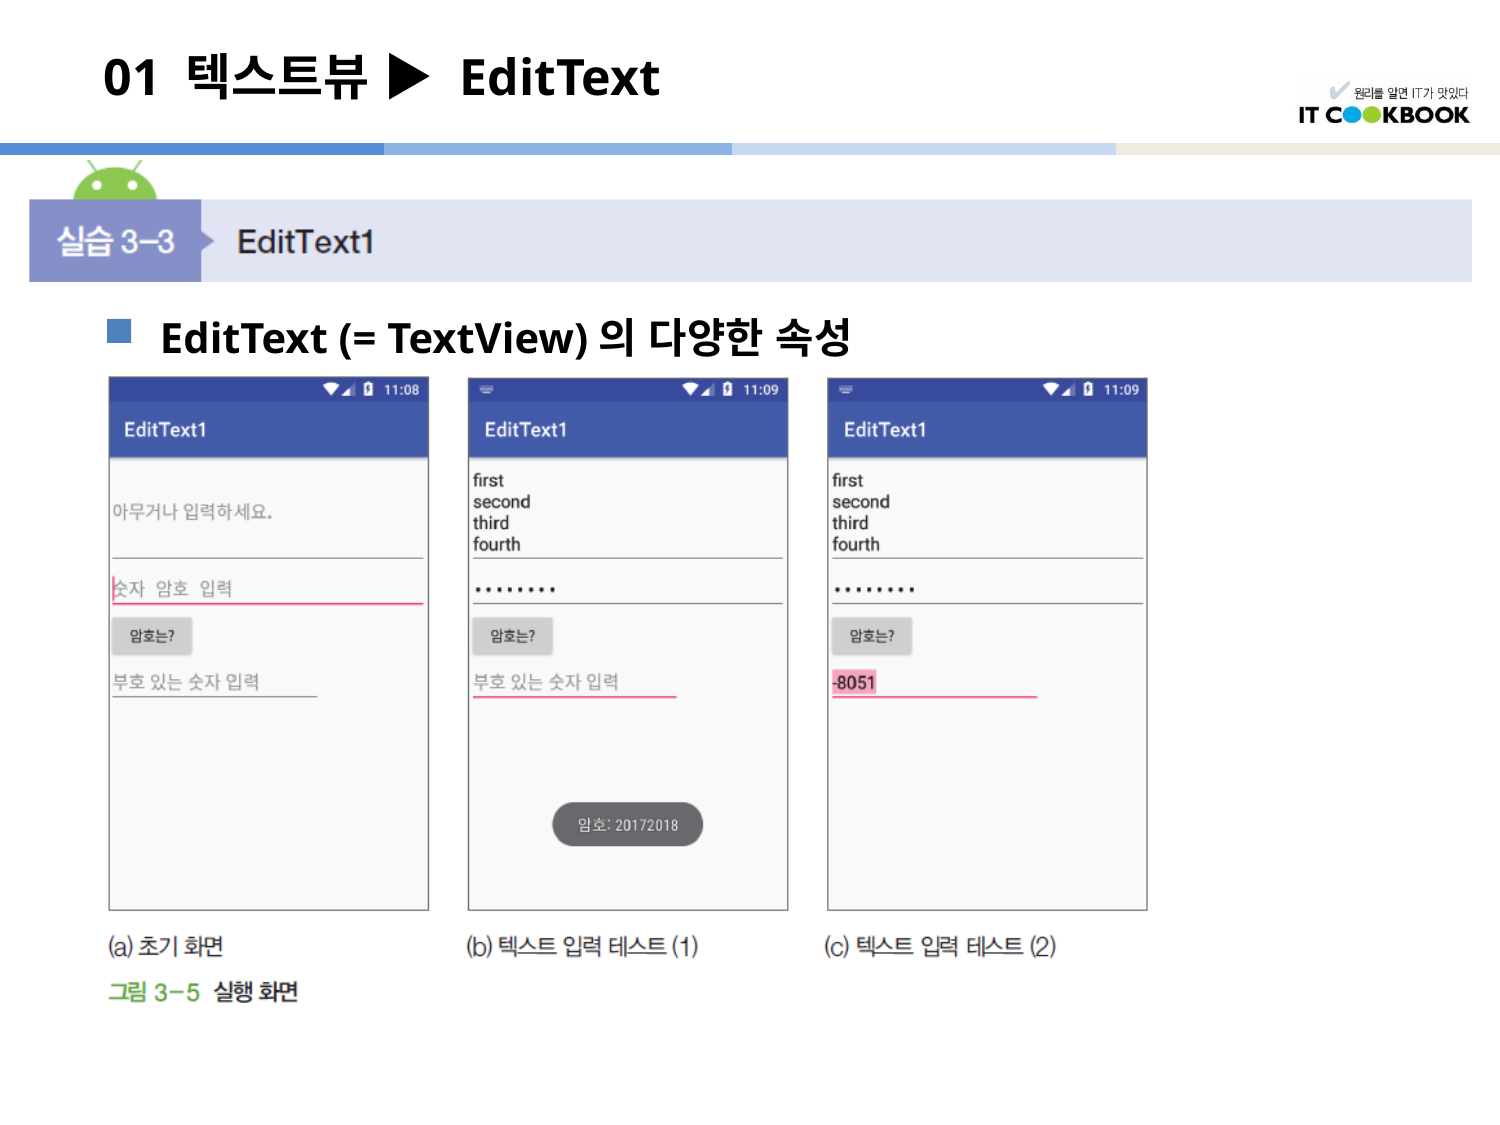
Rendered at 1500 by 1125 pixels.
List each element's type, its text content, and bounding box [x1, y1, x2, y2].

picture [27, 160, 1473, 282]
title 01 텍스트뷰 ▶ EditText [88, 30, 1330, 121]
picture [88, 361, 1175, 1012]
list EditText (= TextView)의 다양한 속성 [88, 290, 1436, 788]
picture [1295, 78, 1473, 125]
